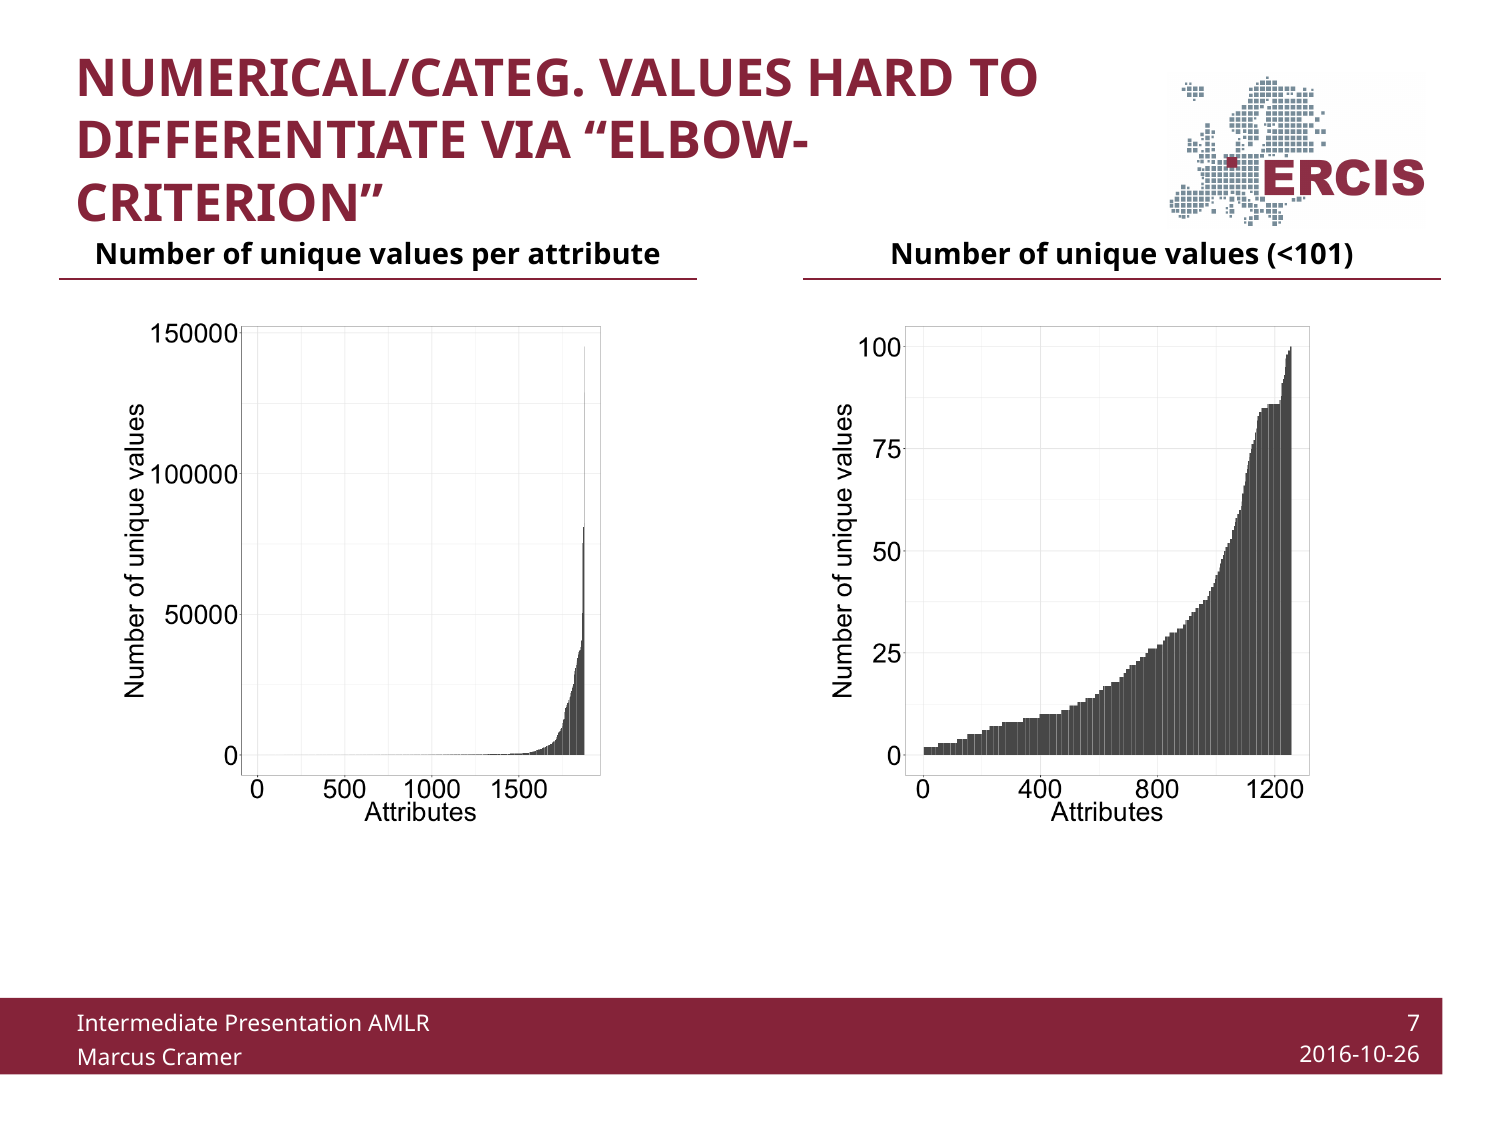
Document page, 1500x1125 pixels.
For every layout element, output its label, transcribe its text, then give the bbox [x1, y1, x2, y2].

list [814, 306, 1347, 839]
title Numerical/categ. values hard to differentiate via “elbow-criterion” [61, 36, 1128, 116]
picture [105, 306, 638, 839]
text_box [58, 228, 698, 280]
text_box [802, 228, 1442, 280]
picture [1167, 72, 1426, 228]
